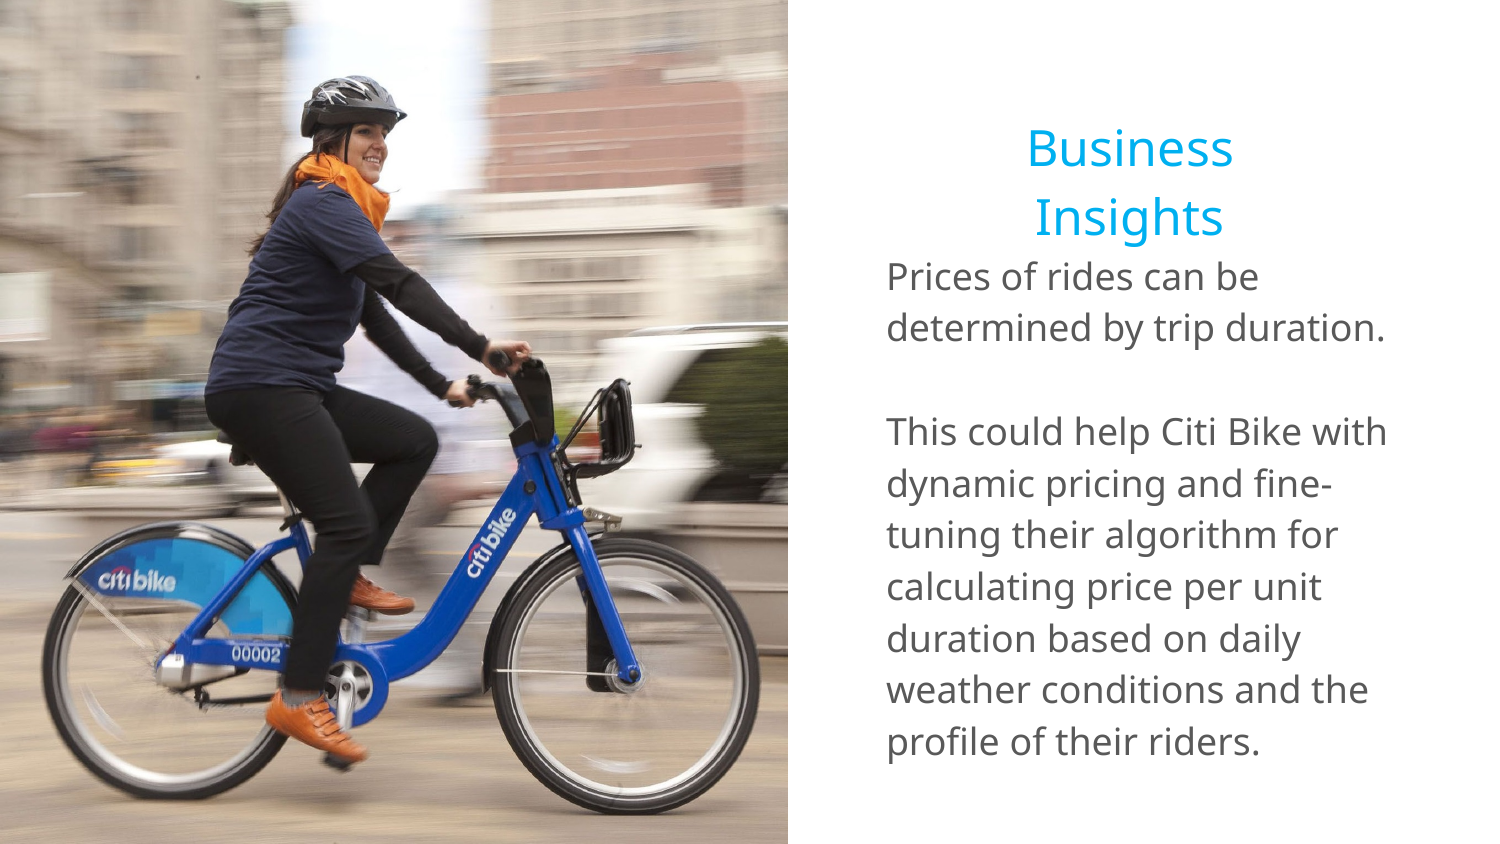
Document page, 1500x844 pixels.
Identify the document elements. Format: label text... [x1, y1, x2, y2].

list Prices of rides can be determined by trip duration. This could help Citi Bike with dynamic pricing and fine-tuning their algorithm for calculating price per unit duration based on daily weather conditions and the profile of their riders. [848, 230, 1413, 796]
picture [0, 0, 788, 844]
text_box Business Insights [920, 92, 1340, 187]
